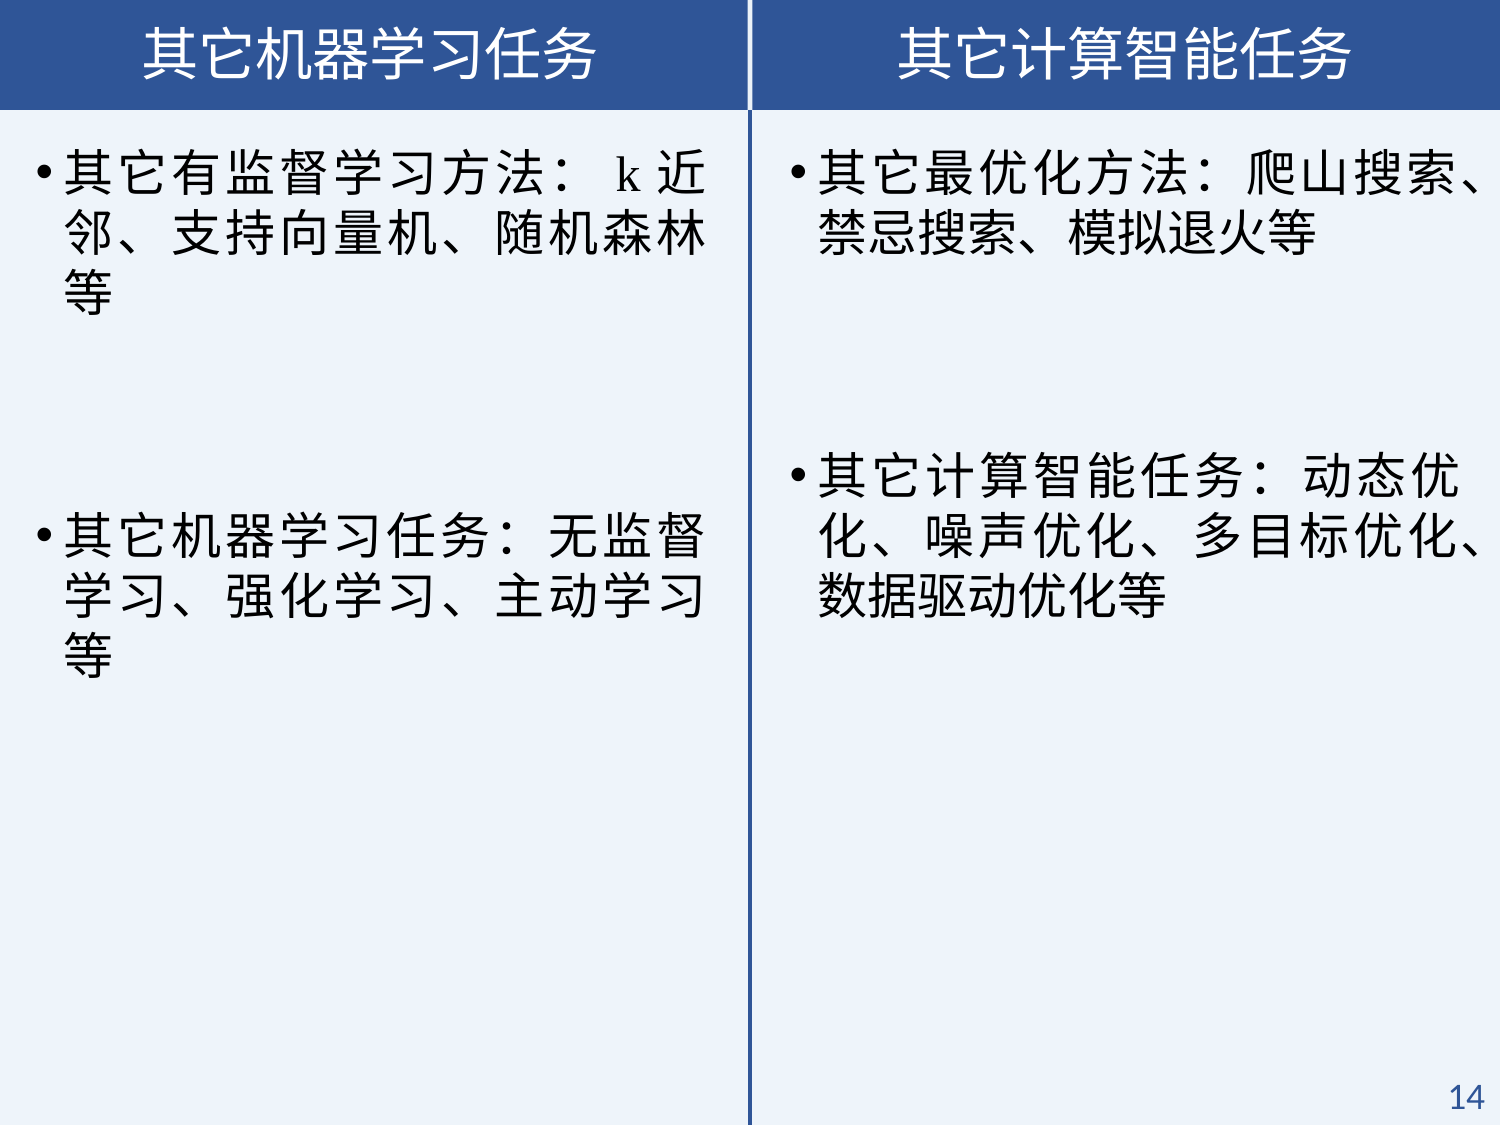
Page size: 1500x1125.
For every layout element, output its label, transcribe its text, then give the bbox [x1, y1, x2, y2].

list 其它机器学习任务 [8, 10, 732, 95]
list 其它有监督学习方法：k近邻、支持向量机、随机森林等 其它机器学习任务：无监督学习、强化学习、主动学习等 [20, 134, 722, 1080]
list 其它计算智能任务 [763, 10, 1487, 95]
list 其它最优化方法：爬山搜索、禁忌搜索、模拟退火等 其它计算智能任务：动态优化、噪声优化、多目标优化、数据驱动优化等 [774, 134, 1476, 1080]
